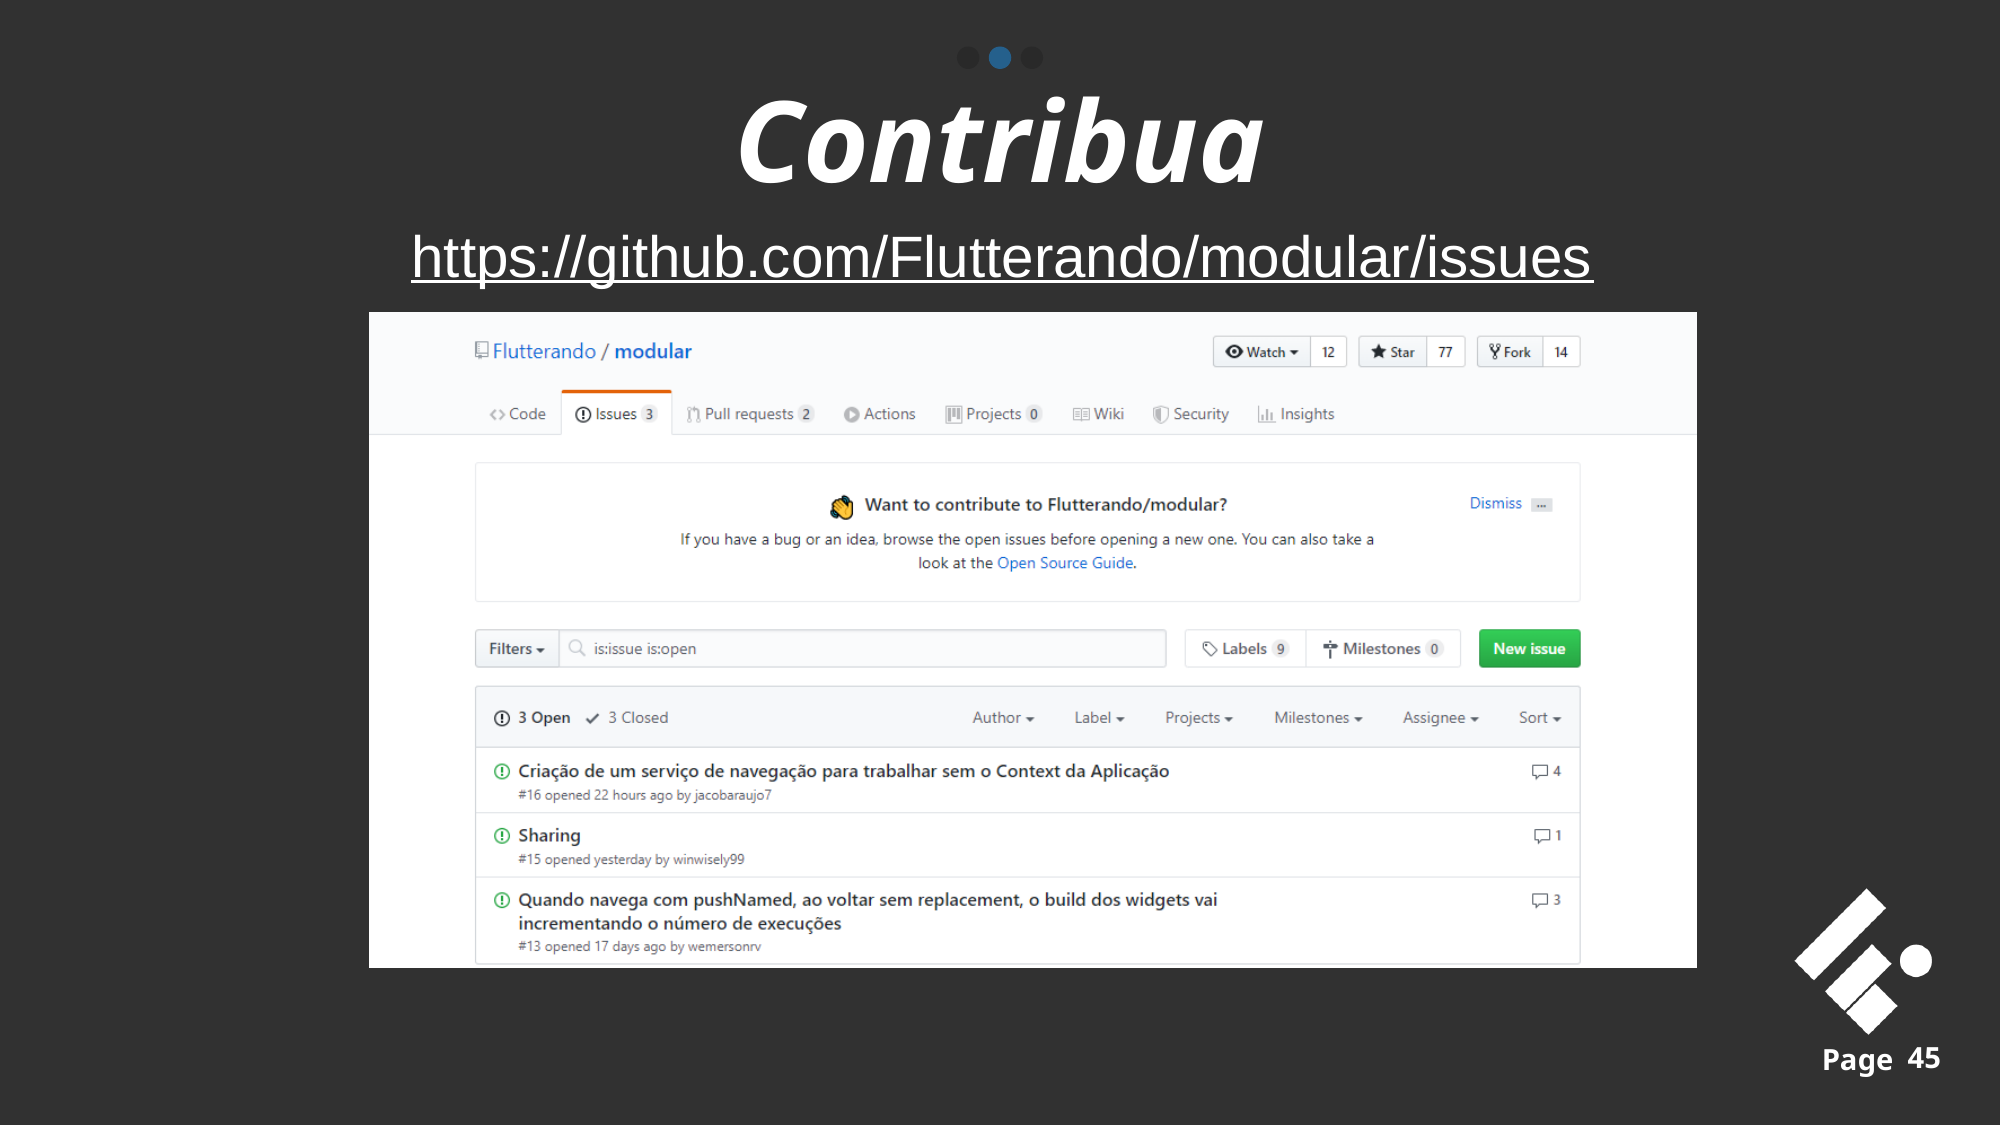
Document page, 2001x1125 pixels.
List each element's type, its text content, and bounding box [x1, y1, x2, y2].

title Contribua [126, 69, 1874, 222]
text_box https://github.com/Flutterando/modular/issues [396, 211, 1795, 296]
picture [1794, 888, 1932, 1035]
slide_number 45 [1506, 1029, 1957, 1089]
picture [369, 312, 1698, 968]
